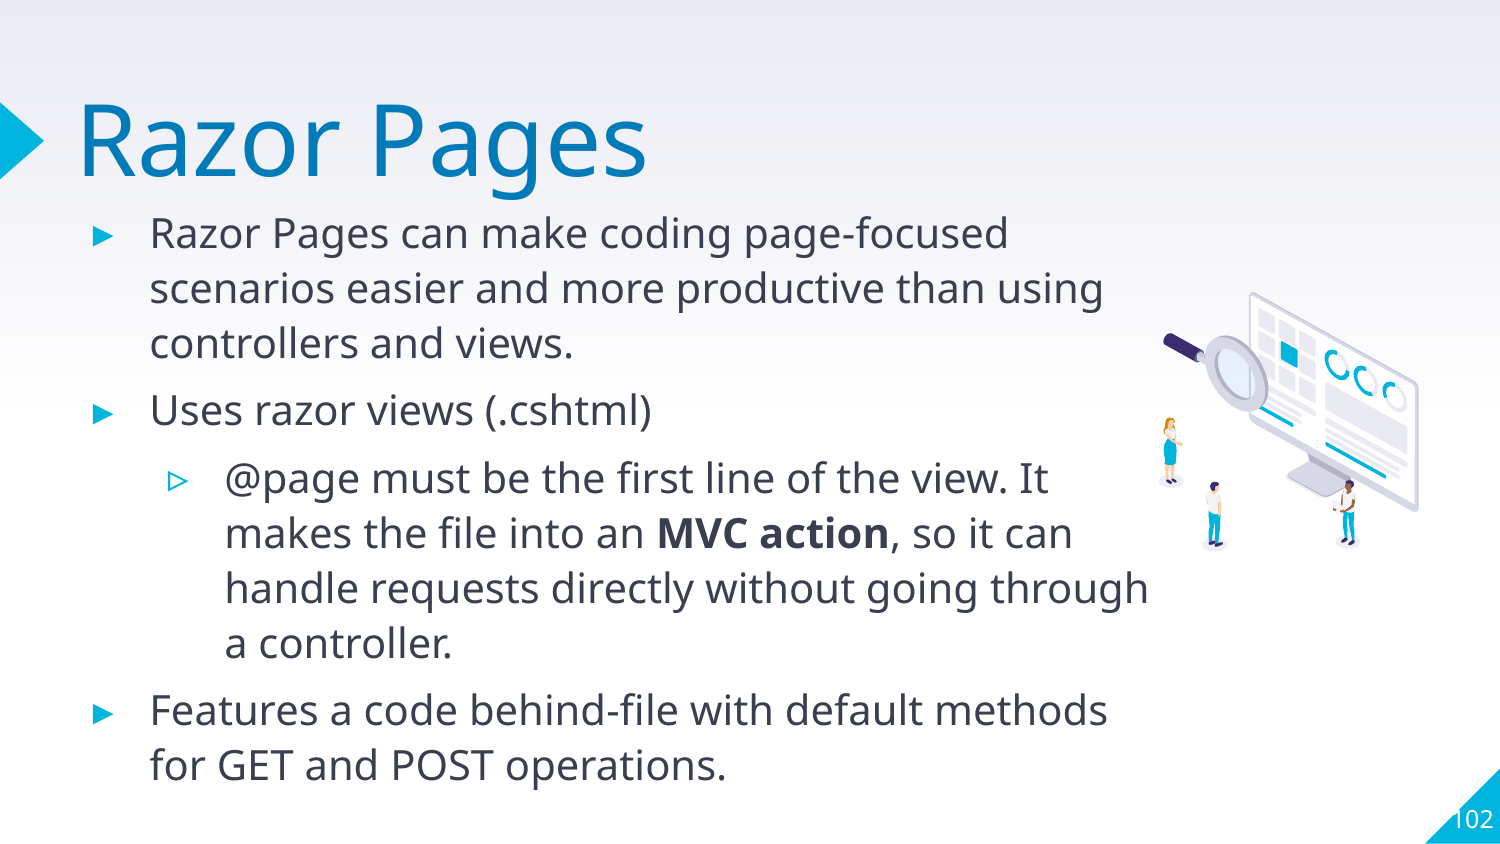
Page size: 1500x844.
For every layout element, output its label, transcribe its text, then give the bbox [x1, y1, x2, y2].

title Razor Pages [75, 99, 1155, 201]
slide_number 102 [1418, 760, 1494, 838]
list Razor Pages can make coding page-focused scenarios easier and more productive than using controllers and views. Uses razor views (.cshtml) @page must be the first line of the view. It makes the file into an MVC action, so it can handle requests directly without going through a controller. Features a code behind-file with default methods for GET and POST operations. [74, 201, 1167, 761]
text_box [1158, 291, 1420, 552]
